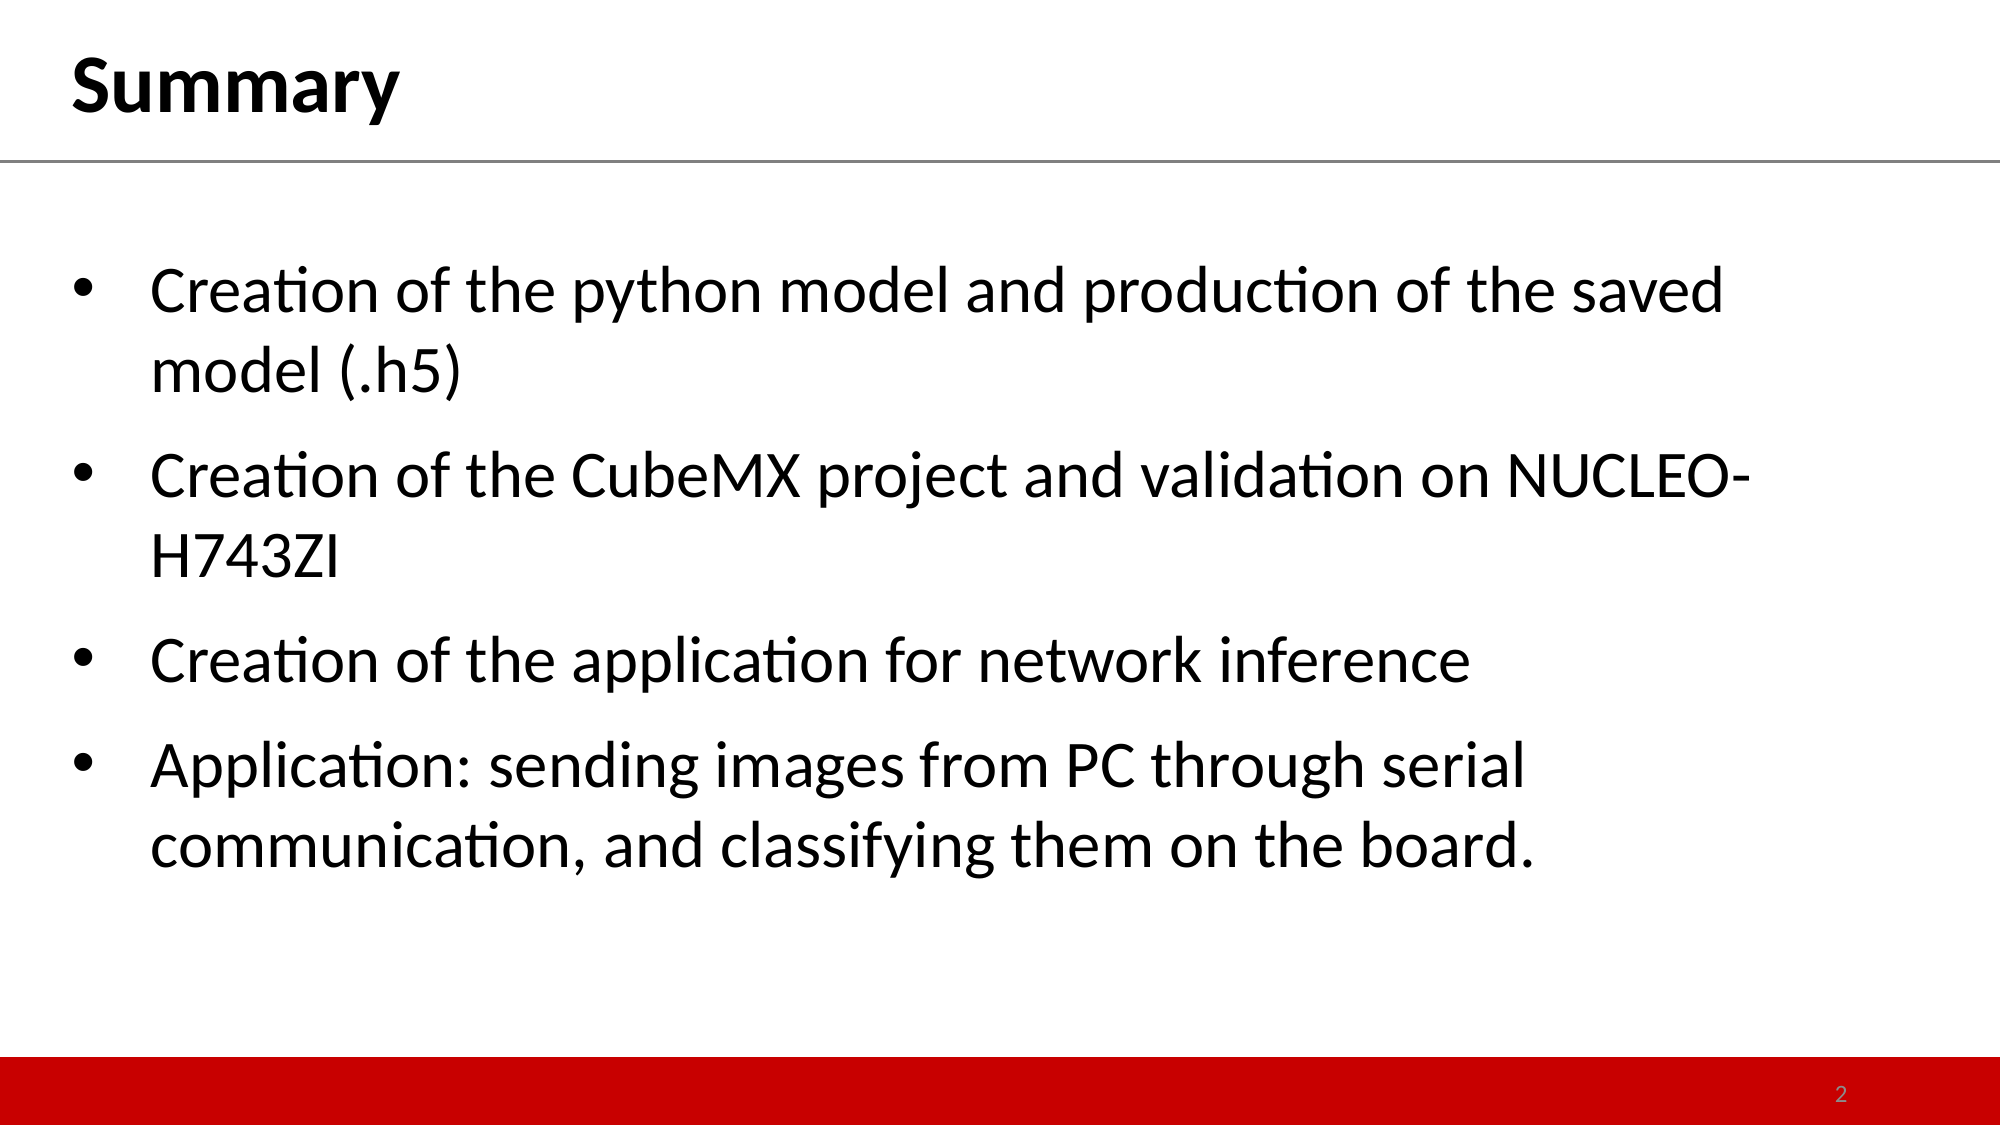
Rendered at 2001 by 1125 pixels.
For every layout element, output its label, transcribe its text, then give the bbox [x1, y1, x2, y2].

text_box Summary [56, 21, 2000, 137]
text_box Creation of the python model and production of the saved model (.h5) Creation of the CubeMX project and validation on NUCLEO-H743ZI Creation of the application for network inference Application: sending images from PC through serial communication, and classifying them on the board. [56, 238, 1927, 969]
slide_number 2 [1412, 1062, 1863, 1123]
text_box [0, 1057, 2000, 1125]
